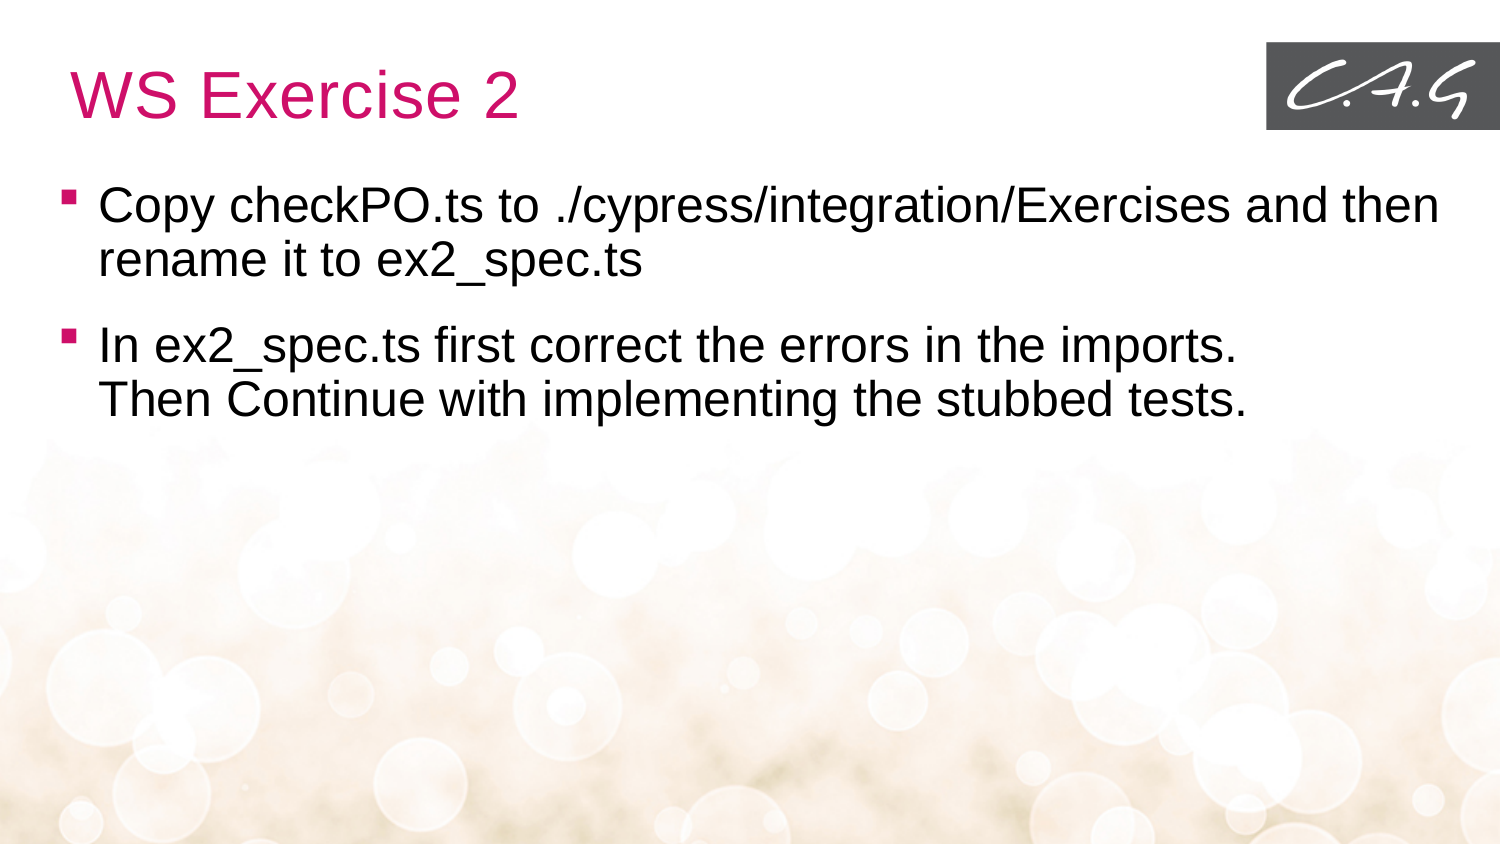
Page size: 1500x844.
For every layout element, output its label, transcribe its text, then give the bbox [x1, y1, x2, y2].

picture [0, 2, 1500, 844]
text_box Copy checkPO.ts to ./cypress/integration/Exercises and then rename it to ex2_spec.ts In ex2_spec.ts first correct the errors in the imports. Then Continue with implementing the stubbed tests. [42, 164, 1500, 805]
title WS Exercise 2 [59, 61, 1247, 149]
